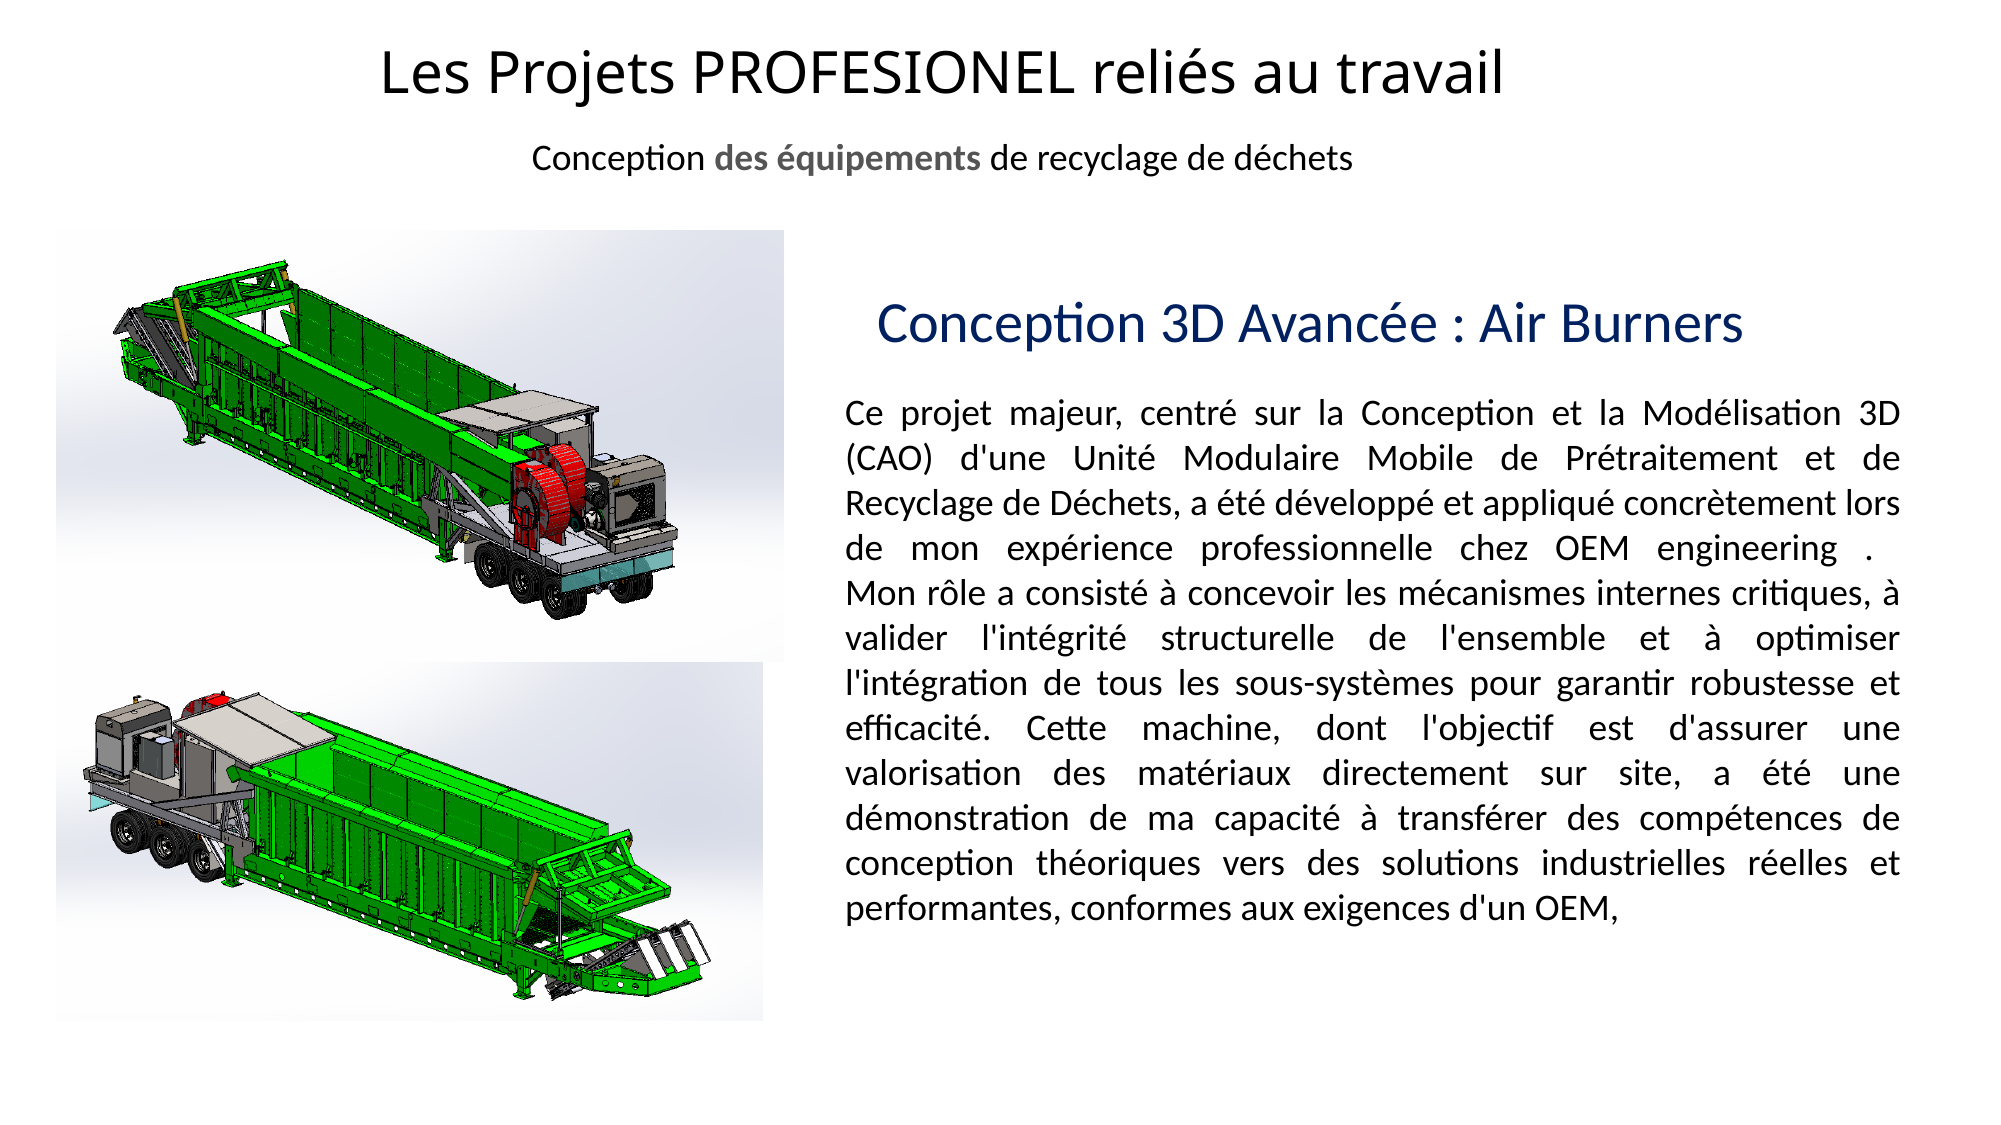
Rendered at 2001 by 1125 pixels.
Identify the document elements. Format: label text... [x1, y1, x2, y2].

text_box Conception 3D Avancée : Air Burners [862, 276, 1760, 362]
picture [56, 230, 784, 1021]
text_box Les Projets PROFESIONEL reliés au travail [192, 23, 1693, 114]
text_box Conception des équipements de recyclage de déchets [517, 125, 1369, 186]
text_box Ce projet majeur, centré sur la Conception et la Modélisation 3D (CAO) d'une Unité Modulaire Mobile de Prétraitement et de Recyclage de Déchets, a été développé et appliqué concrètement lors de mon expérience professionnelle chez OEM engineering . Mon rôle a consisté à concevoir les mécanismes internes critiques, à valider l'intégrité structurelle de l'ensemble et à optimiser l'intégration de tous les sous-systèmes pour garantir robustesse et efficacité. Cette machine, dont l'objectif est d'assurer une valorisation des matériaux directement sur site, a été une démonstration de ma capacité à transférer des compétences de conception théoriques vers des solutions industrielles réelles et performantes, conformes aux exigences d'un OEM, [830, 380, 1917, 936]
